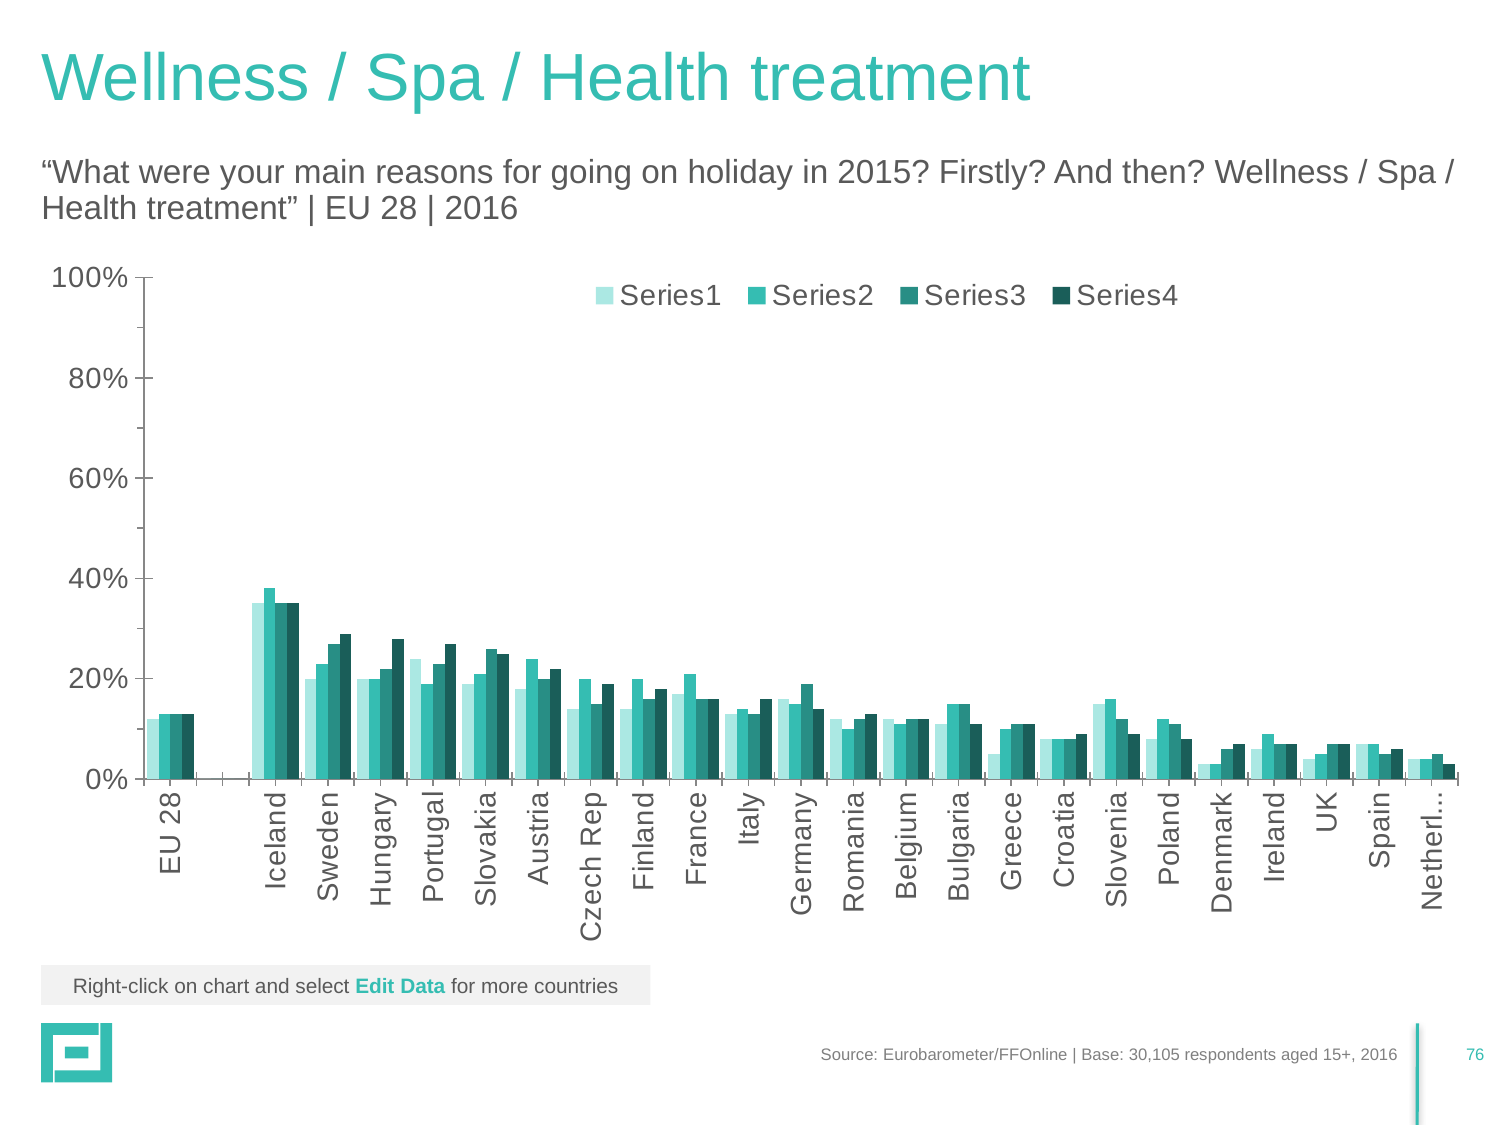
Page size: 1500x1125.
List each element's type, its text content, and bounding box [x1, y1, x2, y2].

text_box Right-click on chart and select Edit Data for more countries [41, 965, 651, 1005]
list Source: Eurobarometer/FFOnline | Base: 30,105 respondents aged 15+, 2016 [112, 1039, 1414, 1072]
list “What were your main reasons for going on holiday in 2015? Firstly? And then? Wellness / Spa / Health treatment” | EU 28 | 2016 [41, 154, 1459, 228]
chart [40, 260, 1460, 953]
title Wellness / Spa / Health treatment [41, 42, 1459, 154]
